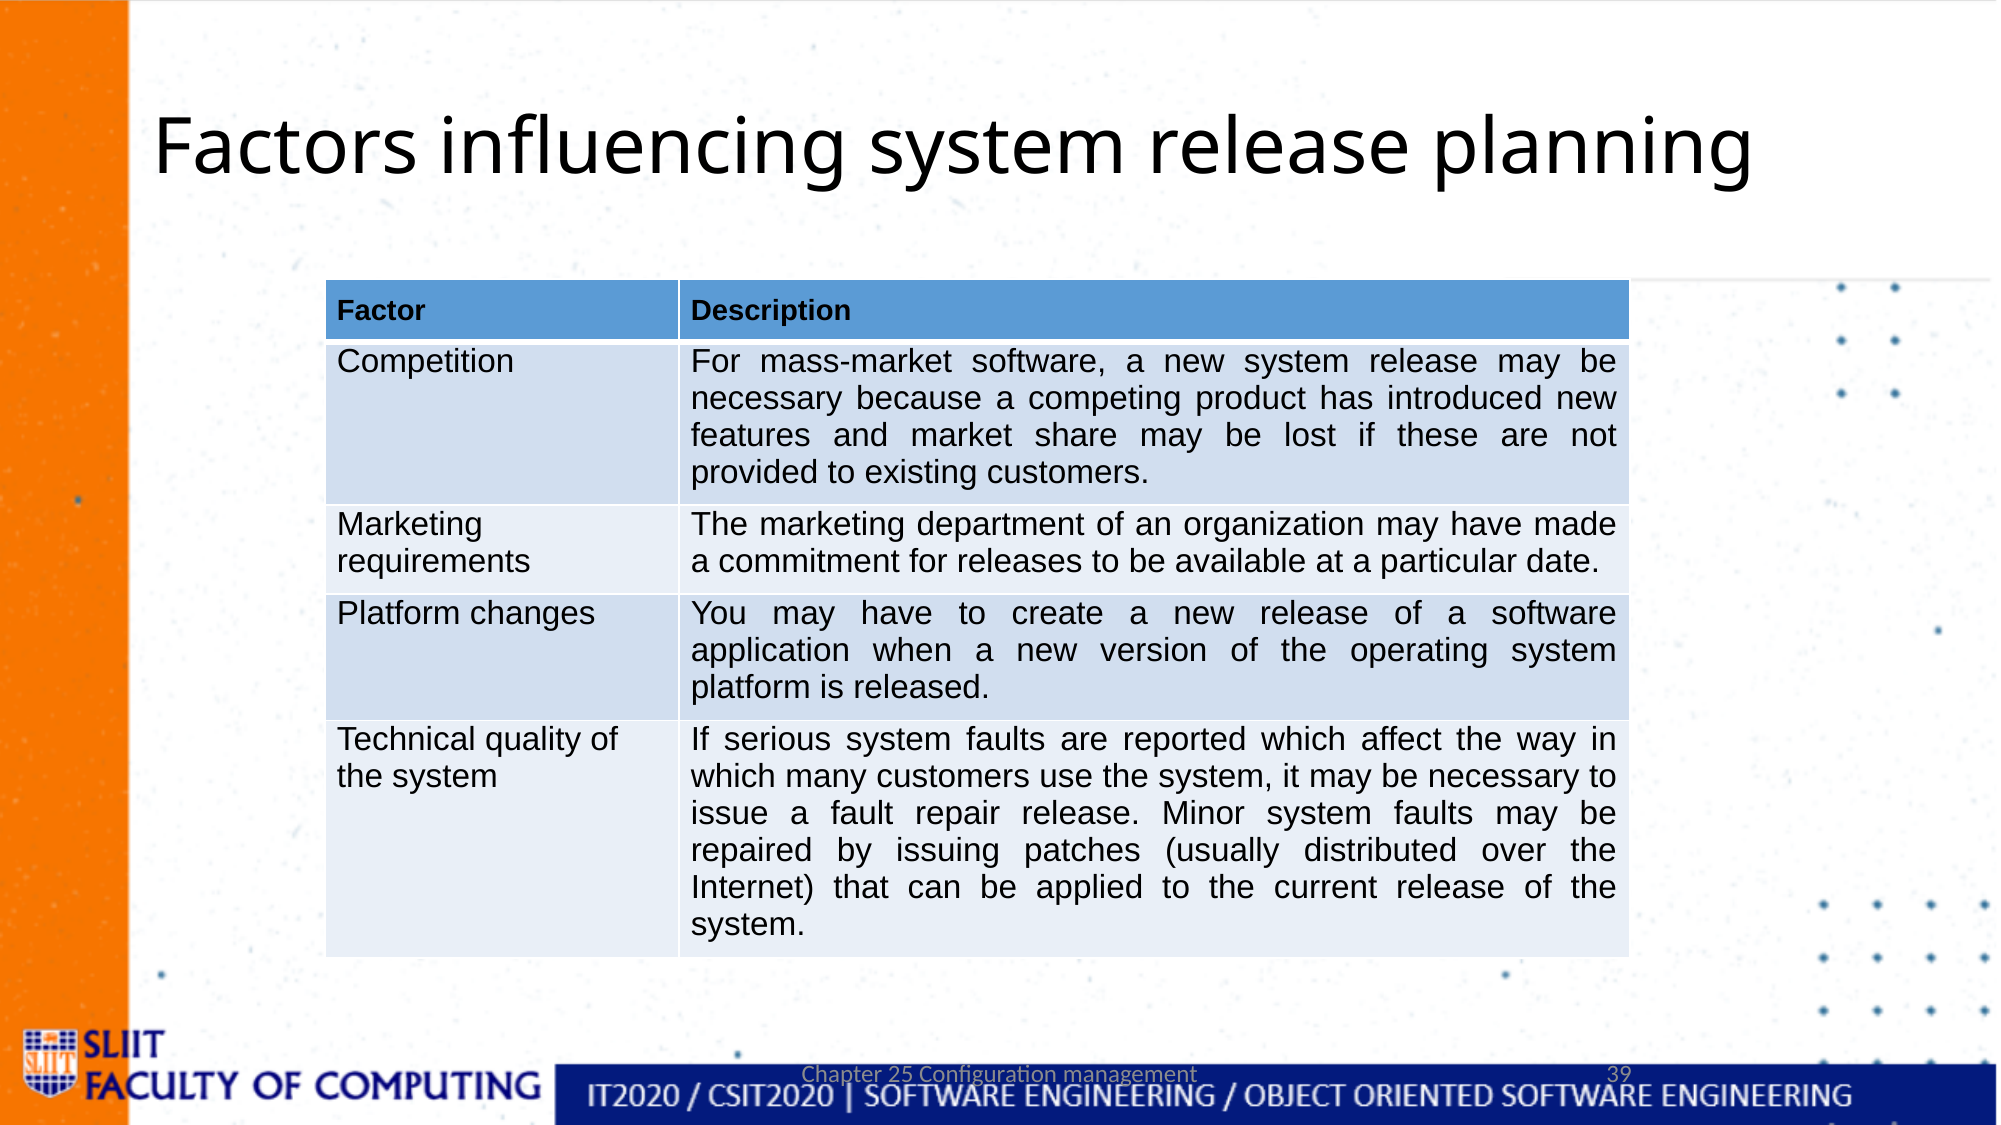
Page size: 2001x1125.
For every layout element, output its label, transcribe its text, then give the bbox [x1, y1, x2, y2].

table_cell Platform changes [326, 595, 678, 720]
table_cell The marketing department of an organization may have made a commitment for releases to be available at a particular date. [680, 506, 1629, 593]
slide_number 39 [1309, 1042, 1647, 1103]
table_header Description [680, 280, 1629, 339]
table_cell Technical quality of the system [326, 721, 678, 957]
table_cell For mass-market software, a new system release may be necessary because a competing product has introduced new features and market share may be lost if these are not provided to existing customers. [680, 345, 1629, 504]
table_header Factor [326, 280, 678, 339]
title Factors influencing system release planning [137, 59, 1863, 238]
table_cell If serious system faults are reported which affect the way in which many customers use the system, it may be necessary to issue a fault repair release. Minor system faults may be repaired by issuing patches (usually distributed over the Internet) that can be applied to the current release of the system. [680, 721, 1629, 957]
footer Chapter 25 Configuration management [746, 1042, 1254, 1103]
table_cell Competition [326, 345, 678, 504]
table_cell You may have to create a new release of a software application when a new version of the operating system platform is released. [680, 595, 1629, 720]
table_cell Marketing requirements [326, 506, 678, 593]
picture [0, 0, 2001, 1125]
